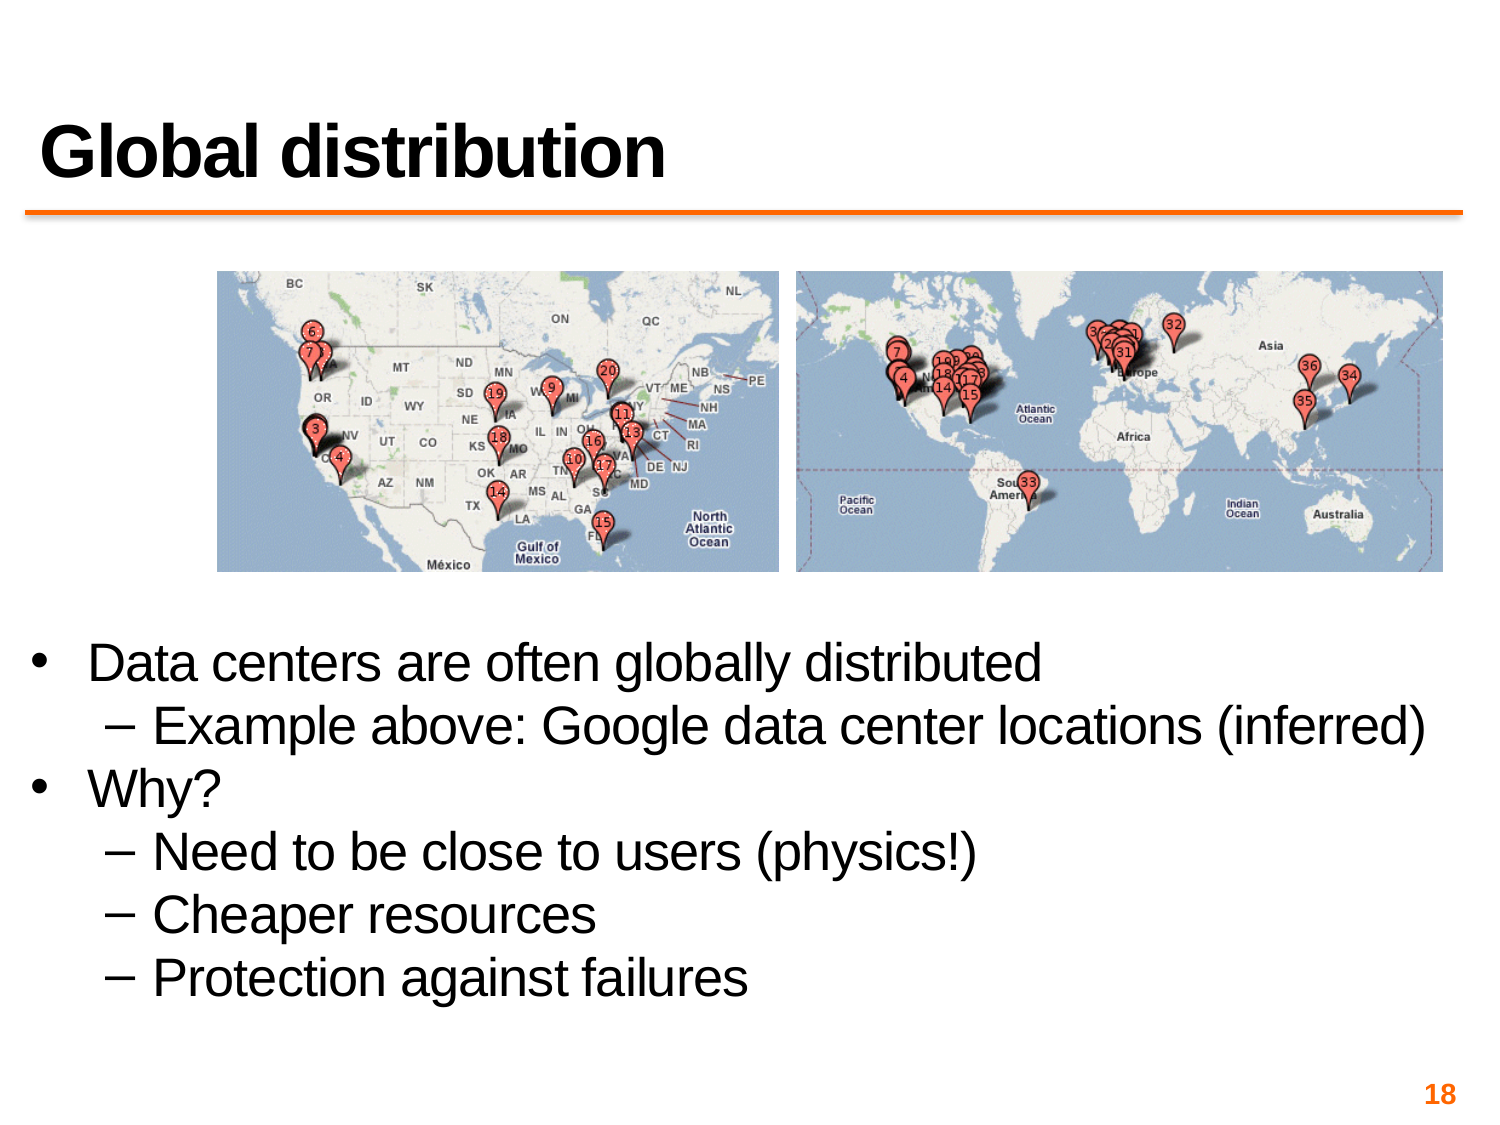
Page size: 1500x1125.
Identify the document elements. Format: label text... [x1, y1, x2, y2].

slide_number 18 [1112, 1074, 1463, 1110]
picture [216, 271, 779, 573]
picture [796, 271, 1443, 573]
title Global distribution [24, 24, 1463, 201]
list Data centers are often globally distributed Example above: Google data center locations (inferred) Why? Need to be close to users (physics!) Cheaper resources Protection against failures [24, 634, 1438, 1040]
